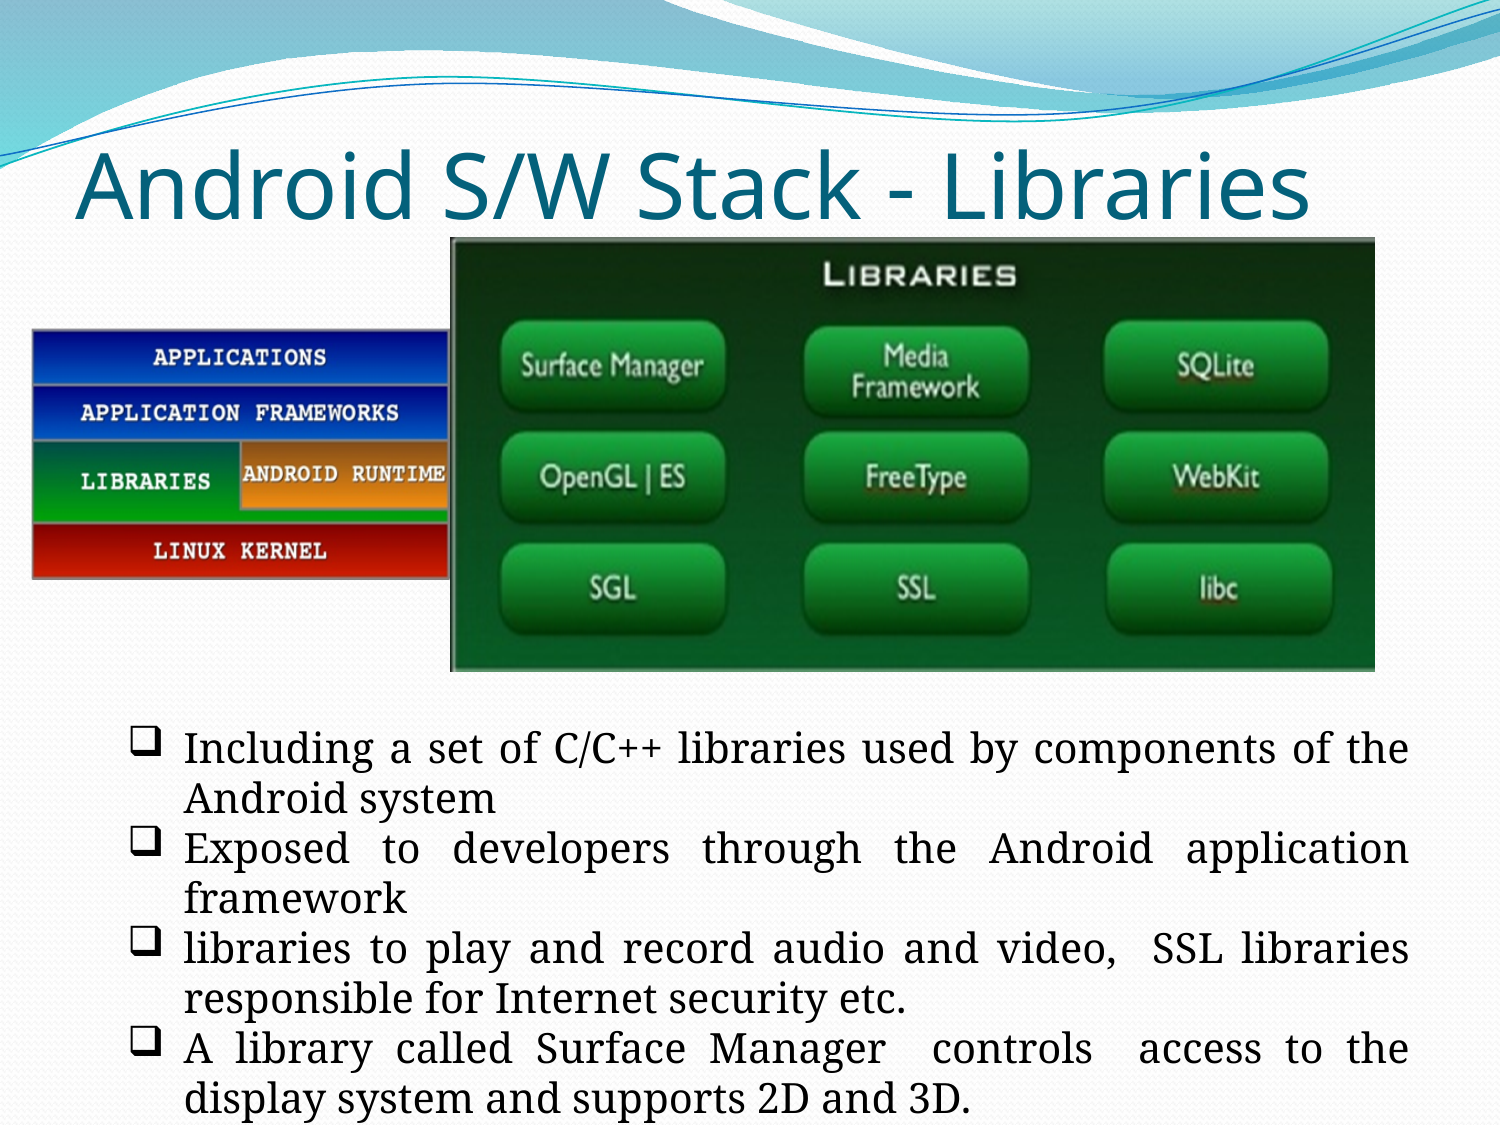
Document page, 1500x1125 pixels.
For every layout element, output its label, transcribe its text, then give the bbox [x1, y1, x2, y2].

picture [449, 237, 1376, 672]
picture [30, 328, 444, 581]
title Android S/W Stack - Libraries [75, 115, 1438, 238]
text_box Including a set of C/C++ libraries used by components of the Android system Exposed to developers through the Android application framework libraries to play and record audio and video, SSL libraries responsible for Internet security etc. A library called Surface Manager controls access to the display system and supports 2D and 3D. [112, 714, 1425, 1125]
